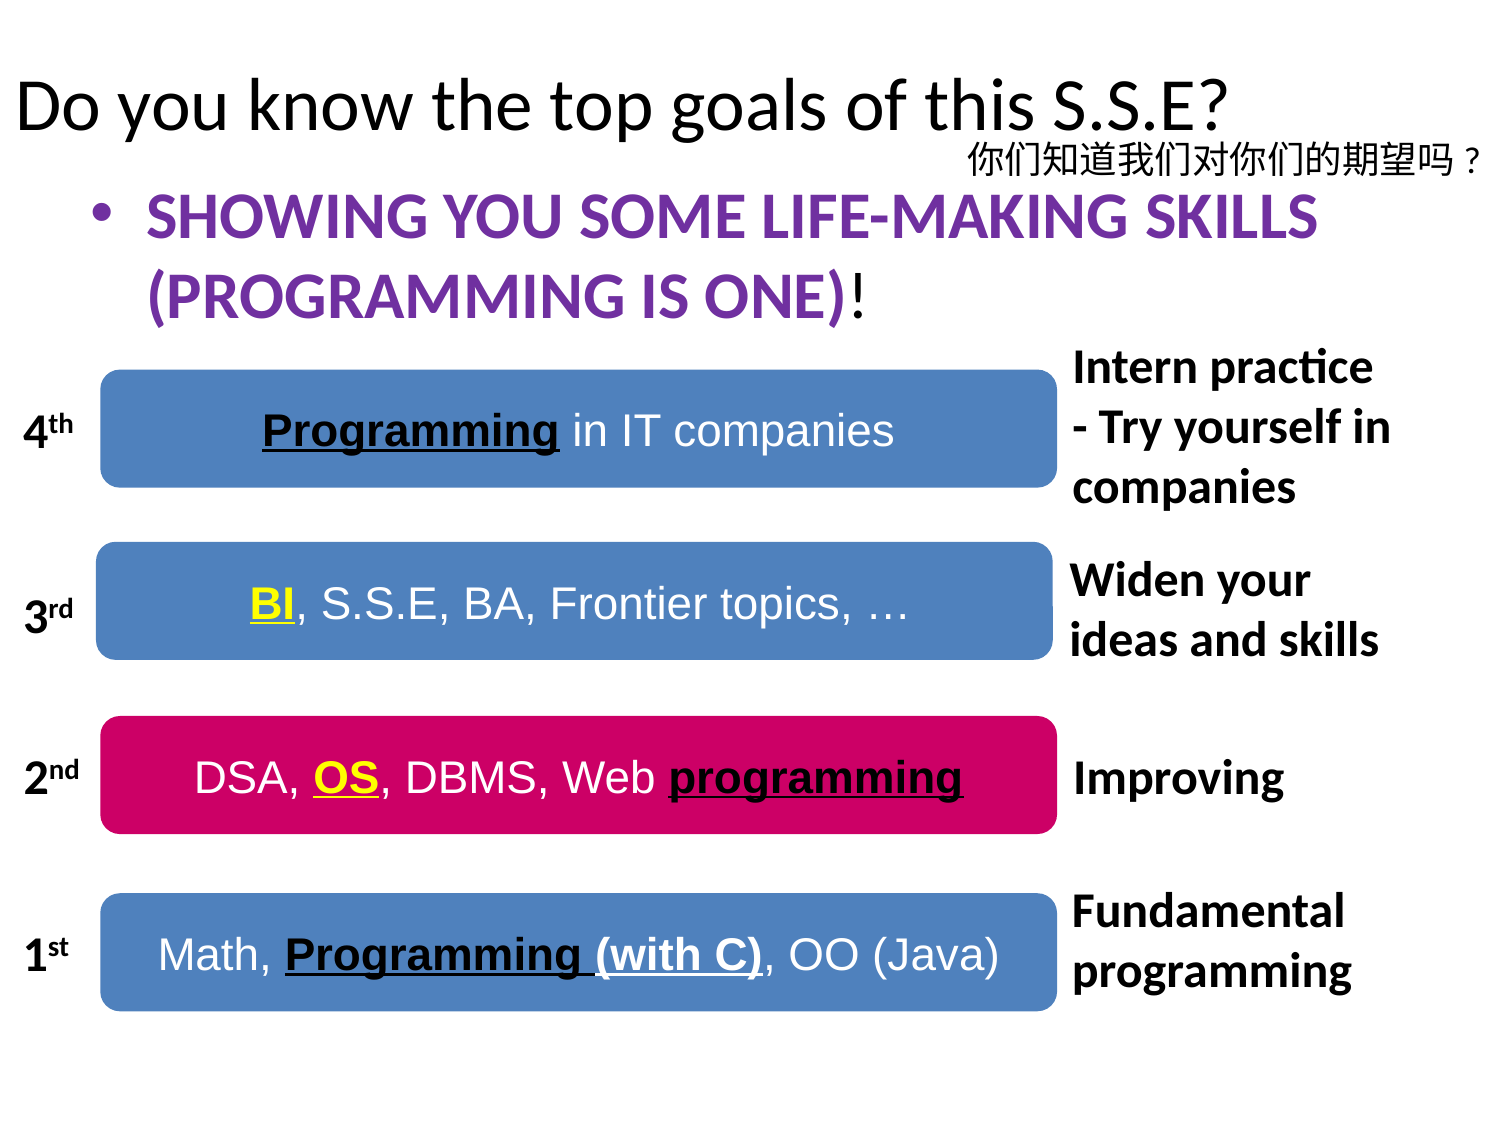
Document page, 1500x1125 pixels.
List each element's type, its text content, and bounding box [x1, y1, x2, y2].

title Do you know the top goals of this S.S.E? [0, 46, 1350, 155]
text_box 你们知道我们对你们的期望吗? [952, 128, 1496, 189]
text_box Widen your ideas and skills [1054, 538, 1395, 674]
text_box Programming in IT companies [100, 369, 1057, 488]
list Showing you some life-making skills (Programming is one)! [75, 164, 1500, 1005]
text_box 4th [8, 390, 89, 466]
text_box 2nd [8, 737, 95, 812]
text_box Intern practice - Try yourself in companies [1057, 326, 1500, 521]
text_box Improving [1058, 737, 1300, 812]
text_box BI, S.S.E, BA, Frontier topics, … [95, 541, 1053, 660]
text_box Math, Programming (with C), OO (Java) [100, 893, 1057, 1012]
text_box Fundamental programming [1057, 869, 1373, 1005]
text_box 1st [7, 914, 85, 990]
text_box 3rd [8, 576, 89, 652]
text_box DSA, OS, DBMS, Web programming [100, 715, 1058, 835]
